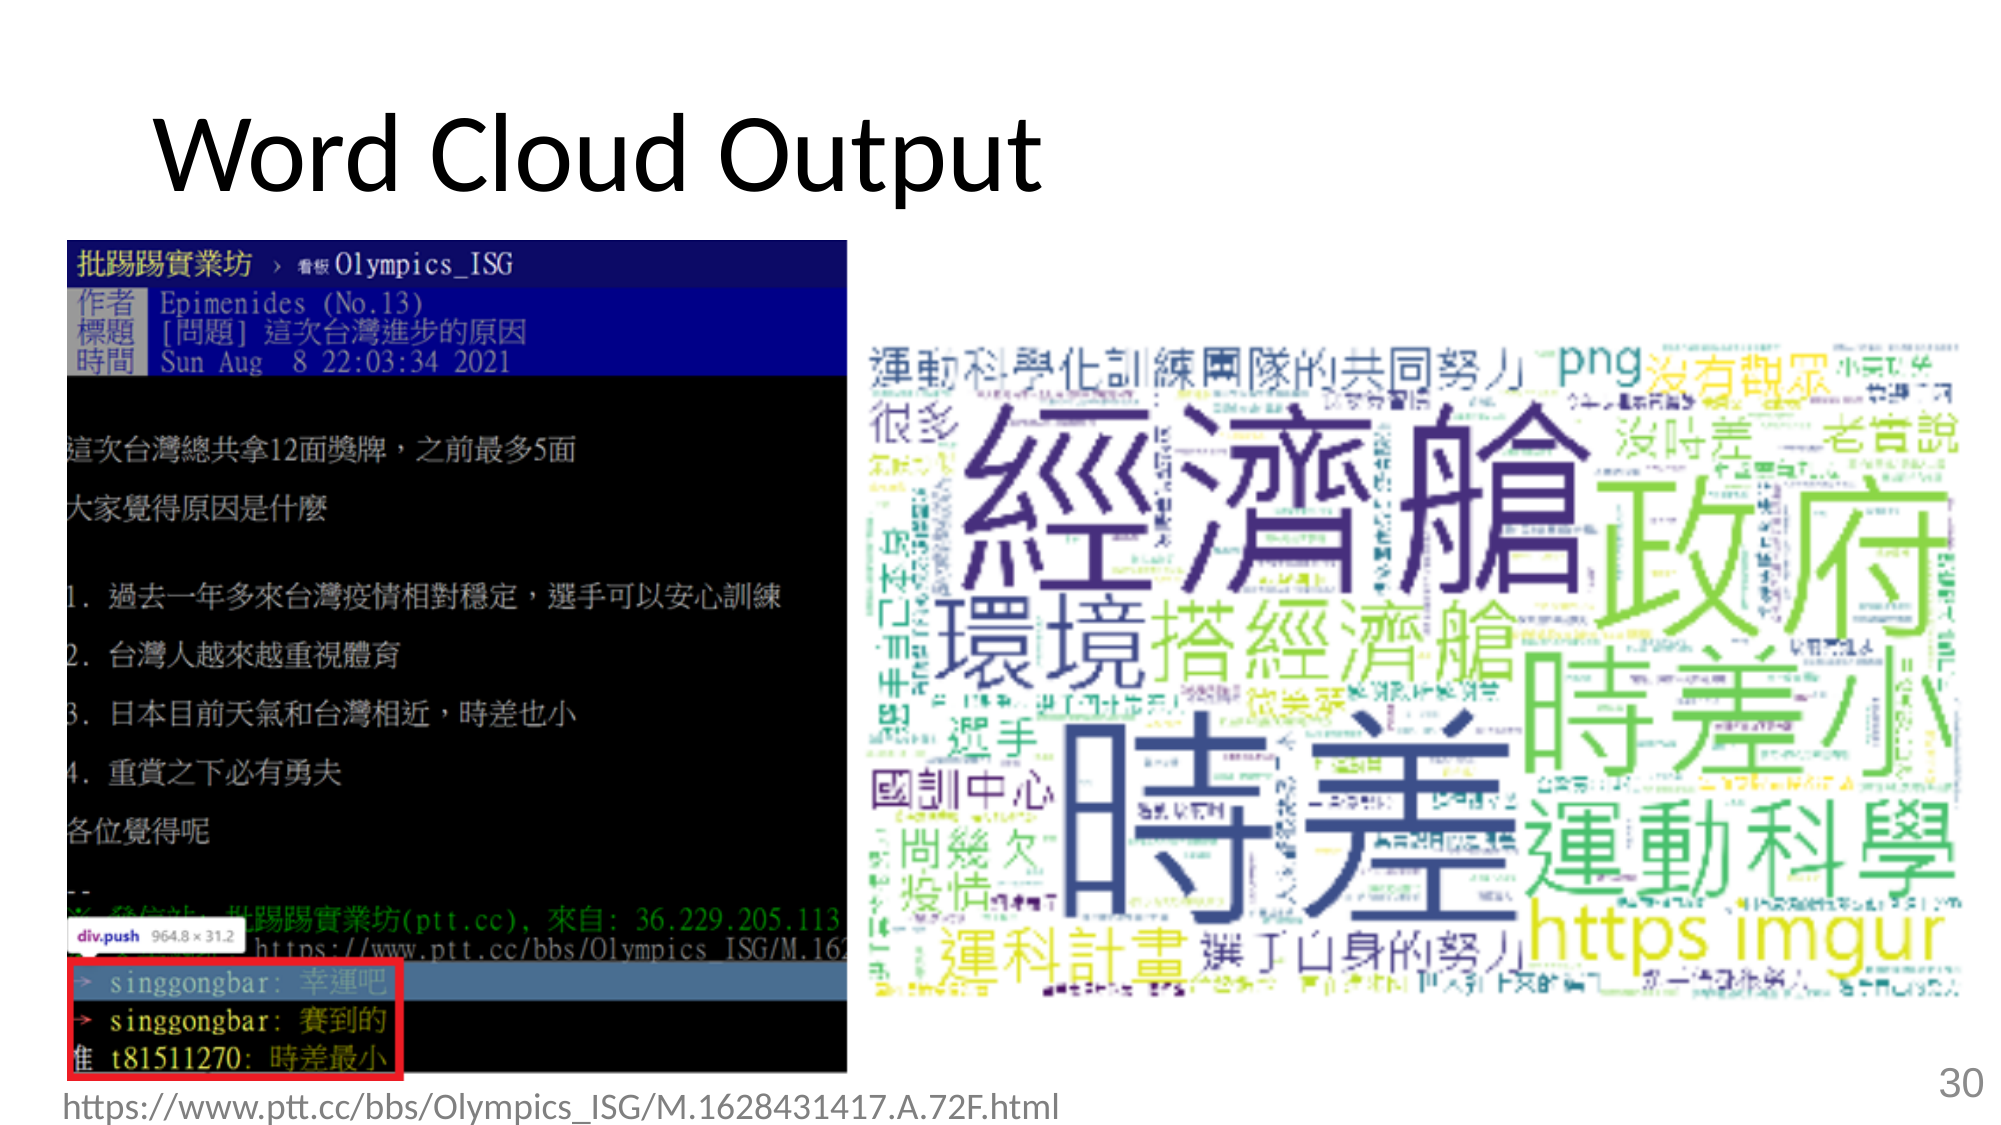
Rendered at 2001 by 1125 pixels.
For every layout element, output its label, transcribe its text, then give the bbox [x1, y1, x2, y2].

title Word Cloud Output [137, 37, 1863, 256]
slide_number 30 [1550, 1050, 2000, 1111]
picture [67, 240, 2000, 1081]
text_box https://www.ptt.cc/bbs/Olympics_ISG/M.1628431417.A.72F.html [47, 1074, 1119, 1125]
